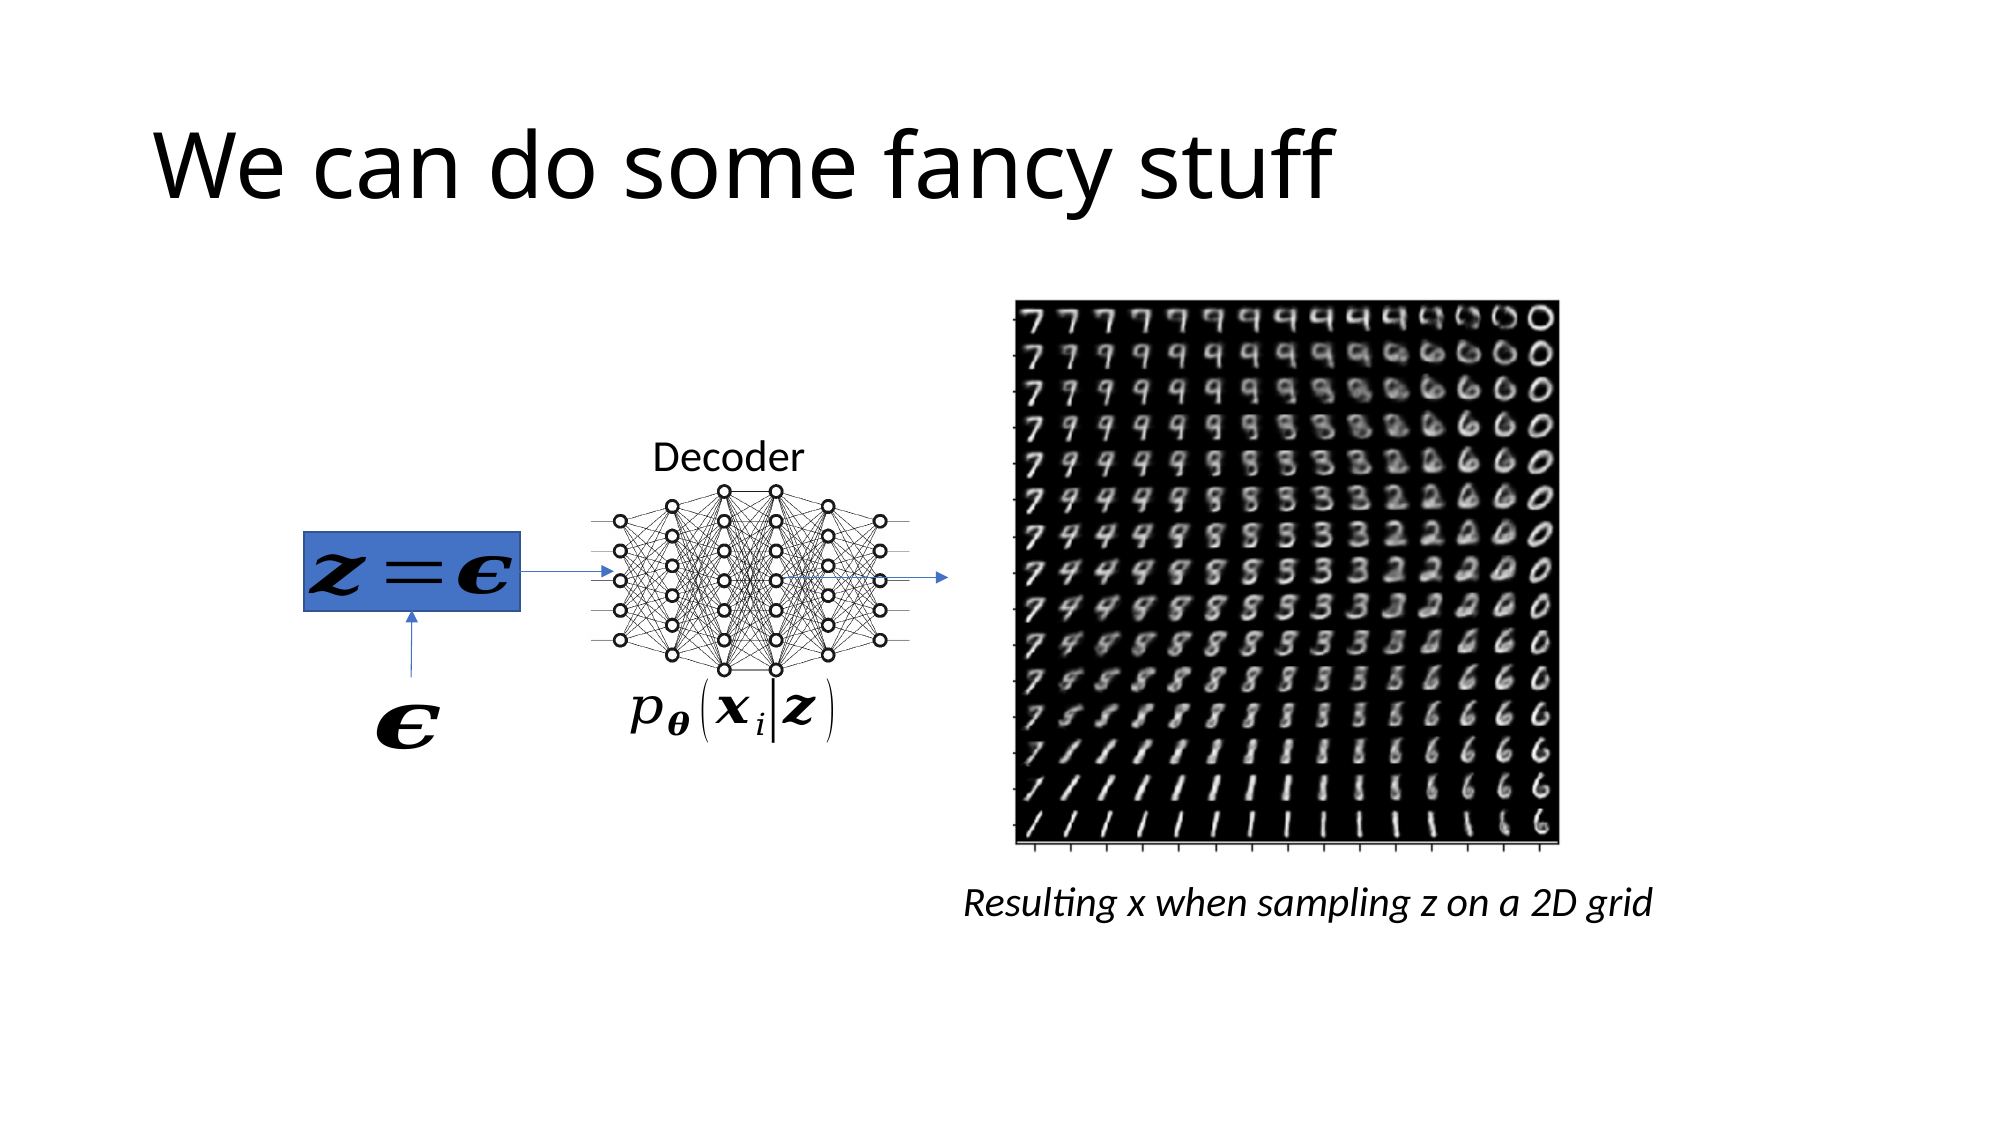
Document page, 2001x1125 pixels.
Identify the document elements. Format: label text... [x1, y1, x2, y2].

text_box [980, 216, 1595, 948]
text_box Resulting x when sampling z on a 2D grid [1595, 867, 1689, 933]
picture [583, 469, 917, 692]
text_box Resulting x when sampling z on a 2D grid [948, 867, 980, 933]
text_box Decoder [637, 419, 841, 469]
title We can do some fancy stuff [137, 59, 1863, 278]
